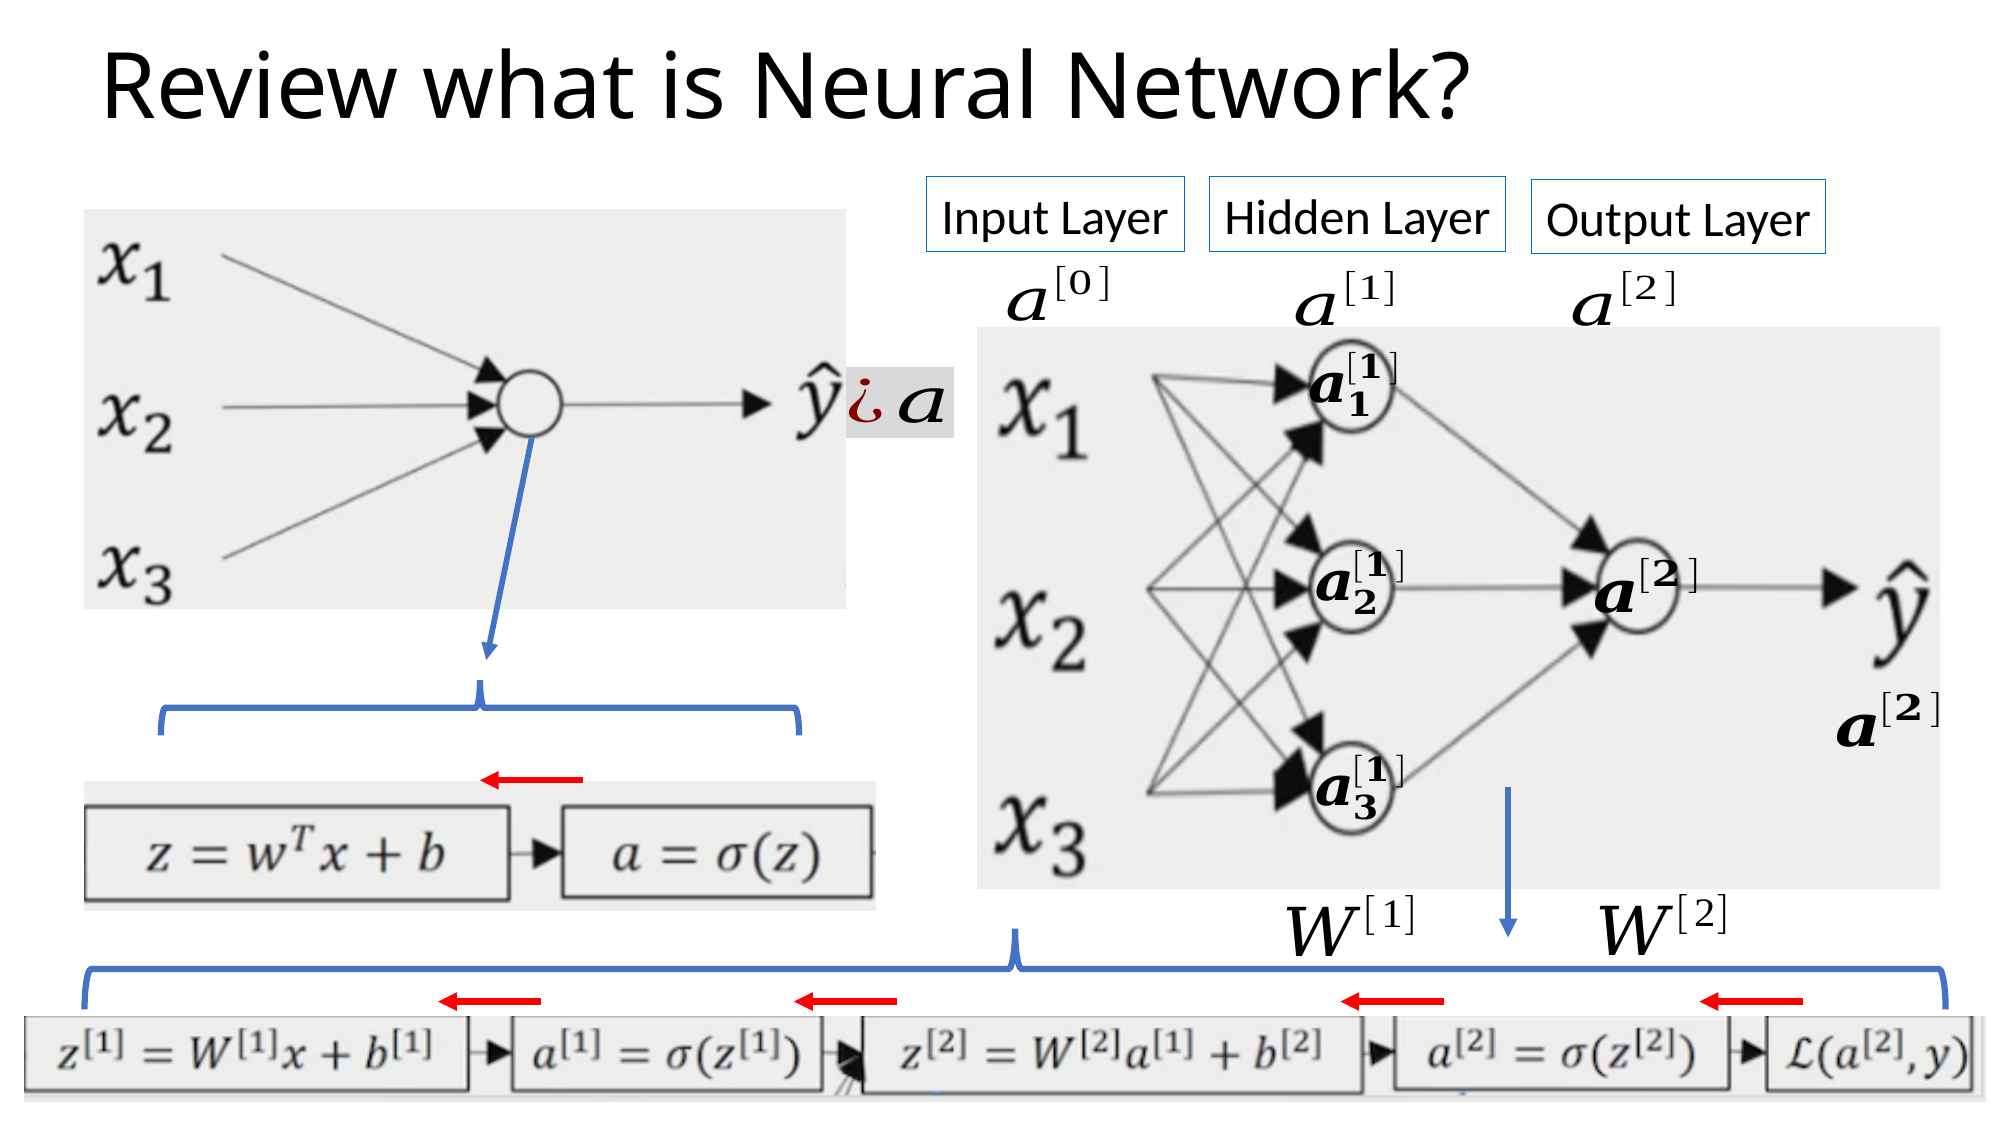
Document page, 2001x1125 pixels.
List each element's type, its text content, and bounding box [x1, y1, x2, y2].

text_box [160, 680, 800, 736]
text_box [486, 437, 532, 660]
picture [84, 781, 876, 911]
text_box Input Layer [926, 176, 1185, 252]
text_box Output Layer [1531, 179, 1826, 254]
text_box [977, 327, 1940, 974]
picture [24, 1016, 1986, 1103]
text_box Hidden Layer [1209, 176, 1506, 252]
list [84, 209, 846, 609]
text_box [83, 968, 1947, 1010]
title Review what is Neural Network? [84, 24, 1810, 153]
